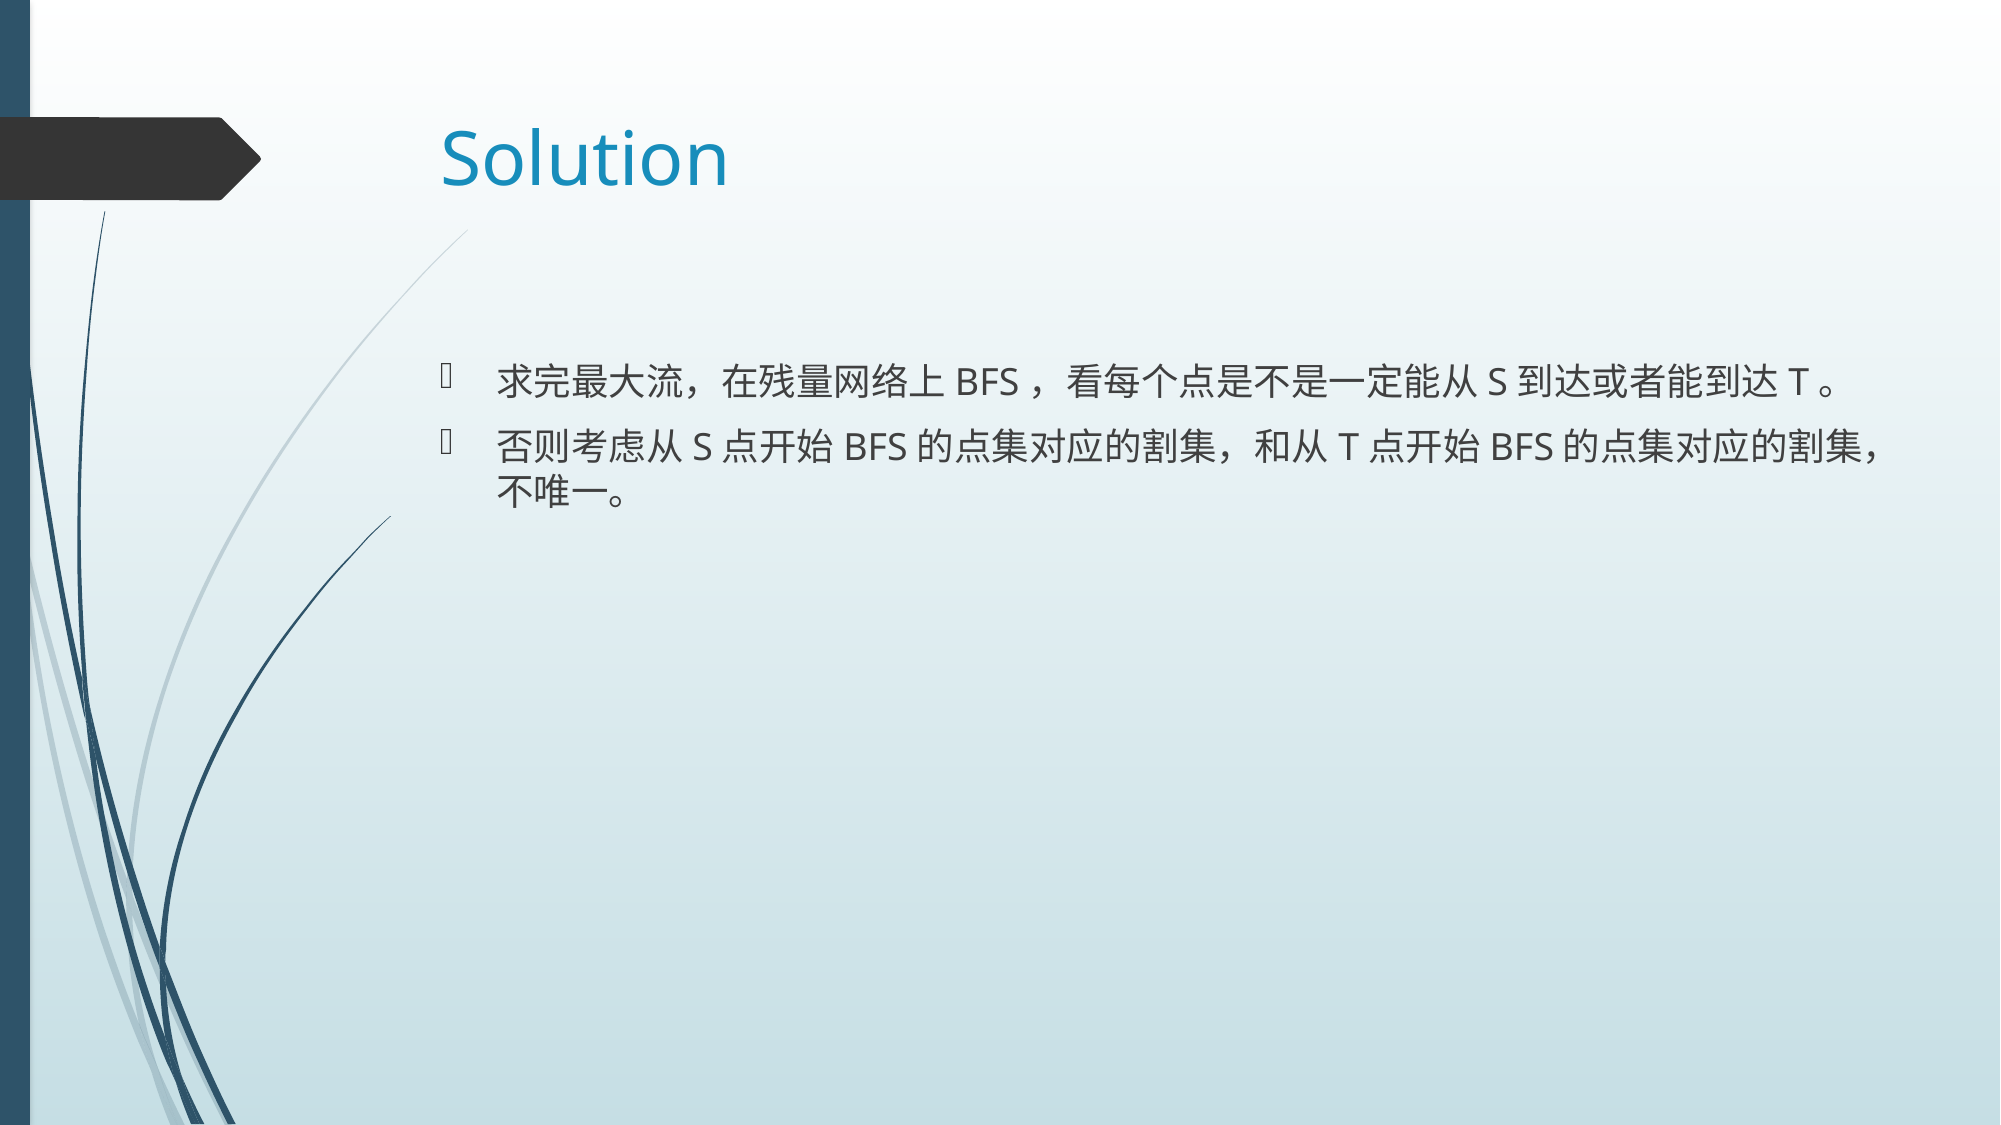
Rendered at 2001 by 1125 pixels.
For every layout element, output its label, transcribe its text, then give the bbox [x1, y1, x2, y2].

title Solution [425, 102, 1888, 313]
list 求完最大流，在残量网络上BFS，看每个点是不是一定能从S到达或者能到达T。 否则考虑从S点开始BFS的点集对应的割集，和从T点开始BFS的点集对应的割集，不唯一。 [424, 350, 1888, 970]
